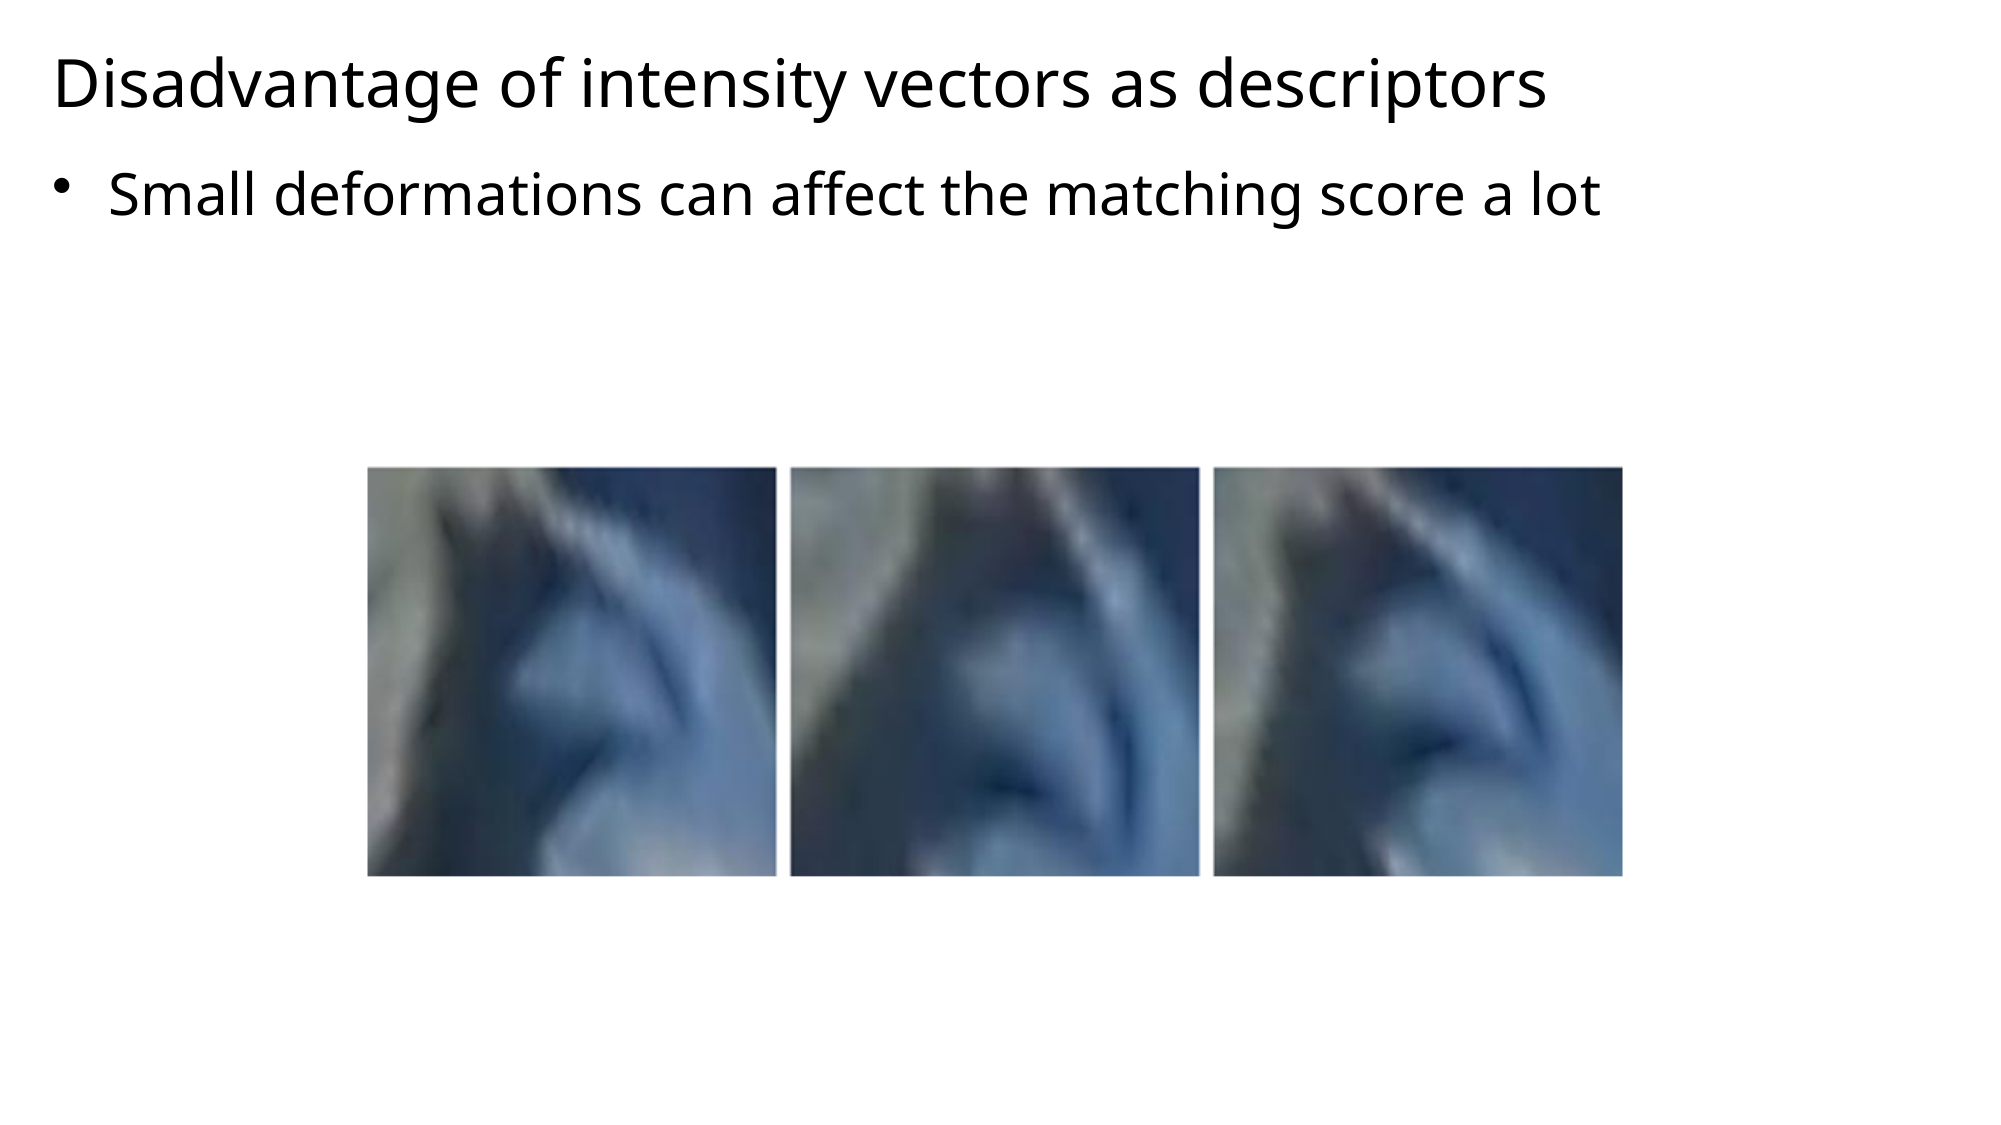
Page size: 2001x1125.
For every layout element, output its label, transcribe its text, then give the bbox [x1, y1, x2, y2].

title Disadvantage of intensity vectors as descriptors [37, 12, 1963, 149]
list Small deformations can affect the matching score a lot [37, 149, 1963, 1013]
picture [359, 465, 1641, 901]
